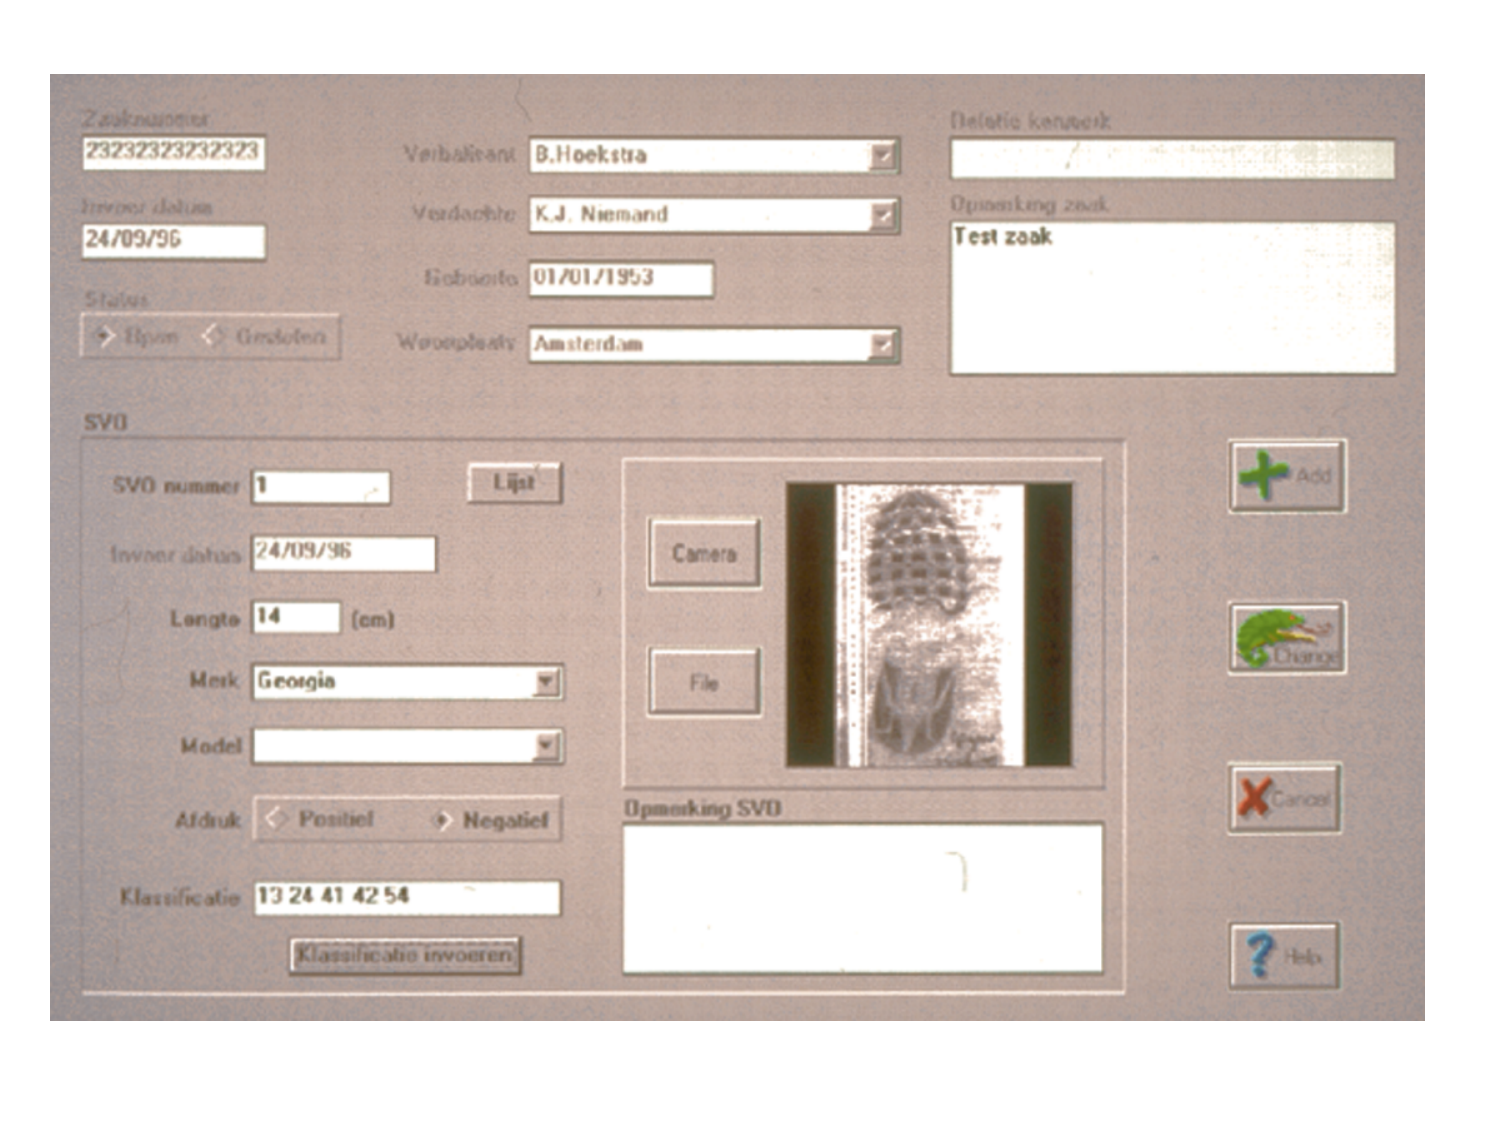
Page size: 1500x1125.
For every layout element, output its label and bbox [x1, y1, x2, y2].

picture [49, 74, 1425, 1021]
